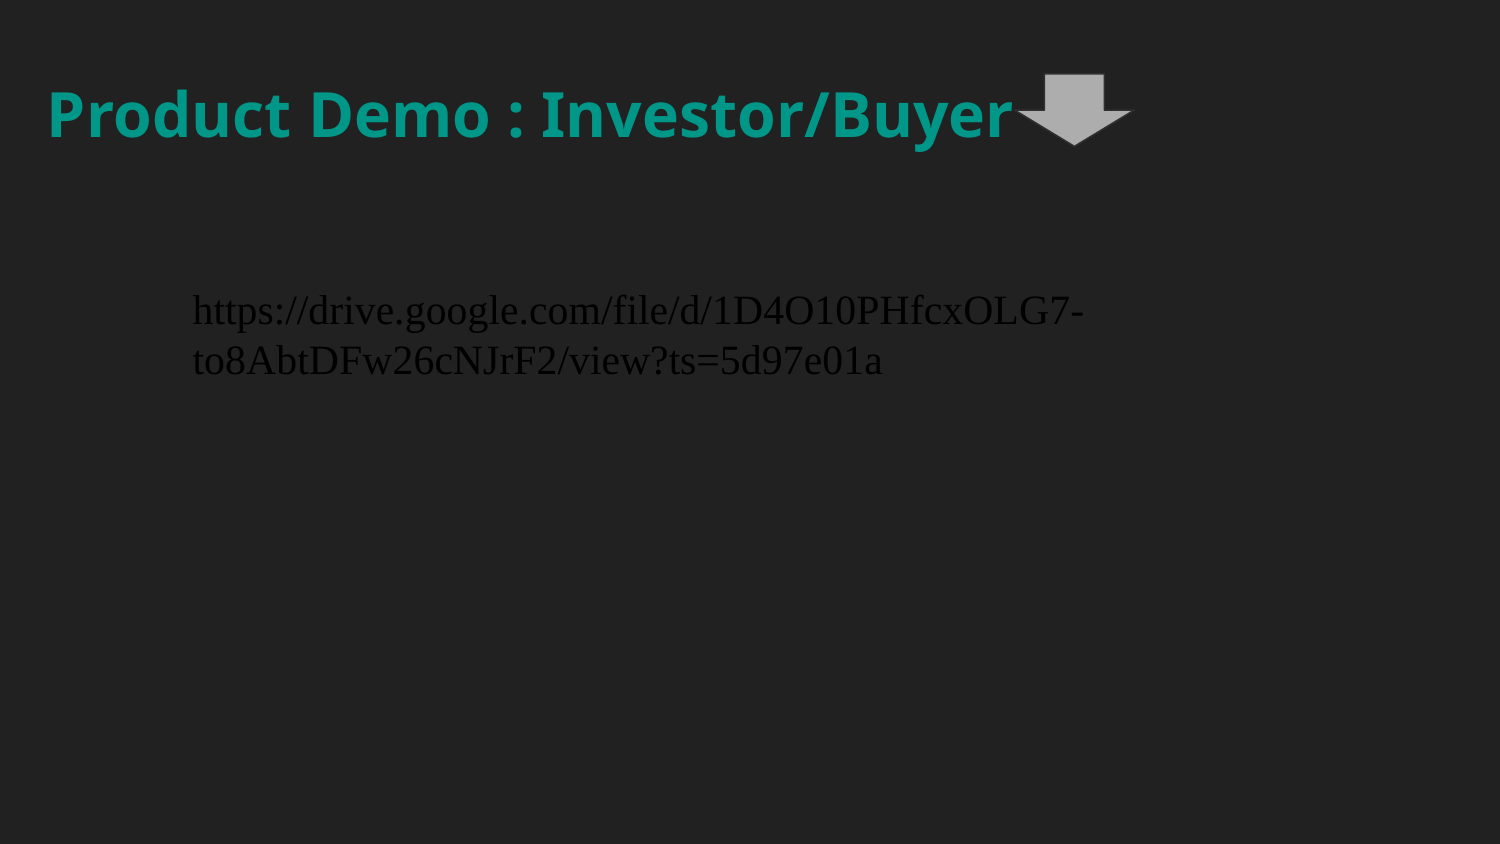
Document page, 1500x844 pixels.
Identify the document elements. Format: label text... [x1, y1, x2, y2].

text_box https://drive.google.com/file/d/1D4O10PHfcxOLG7-to8AbtDFw26cNJrF2/view?ts=5d97e01a [177, 275, 1227, 391]
title Product Demo : Investor/Buyer [31, 43, 1430, 182]
text_box [1014, 73, 1135, 147]
